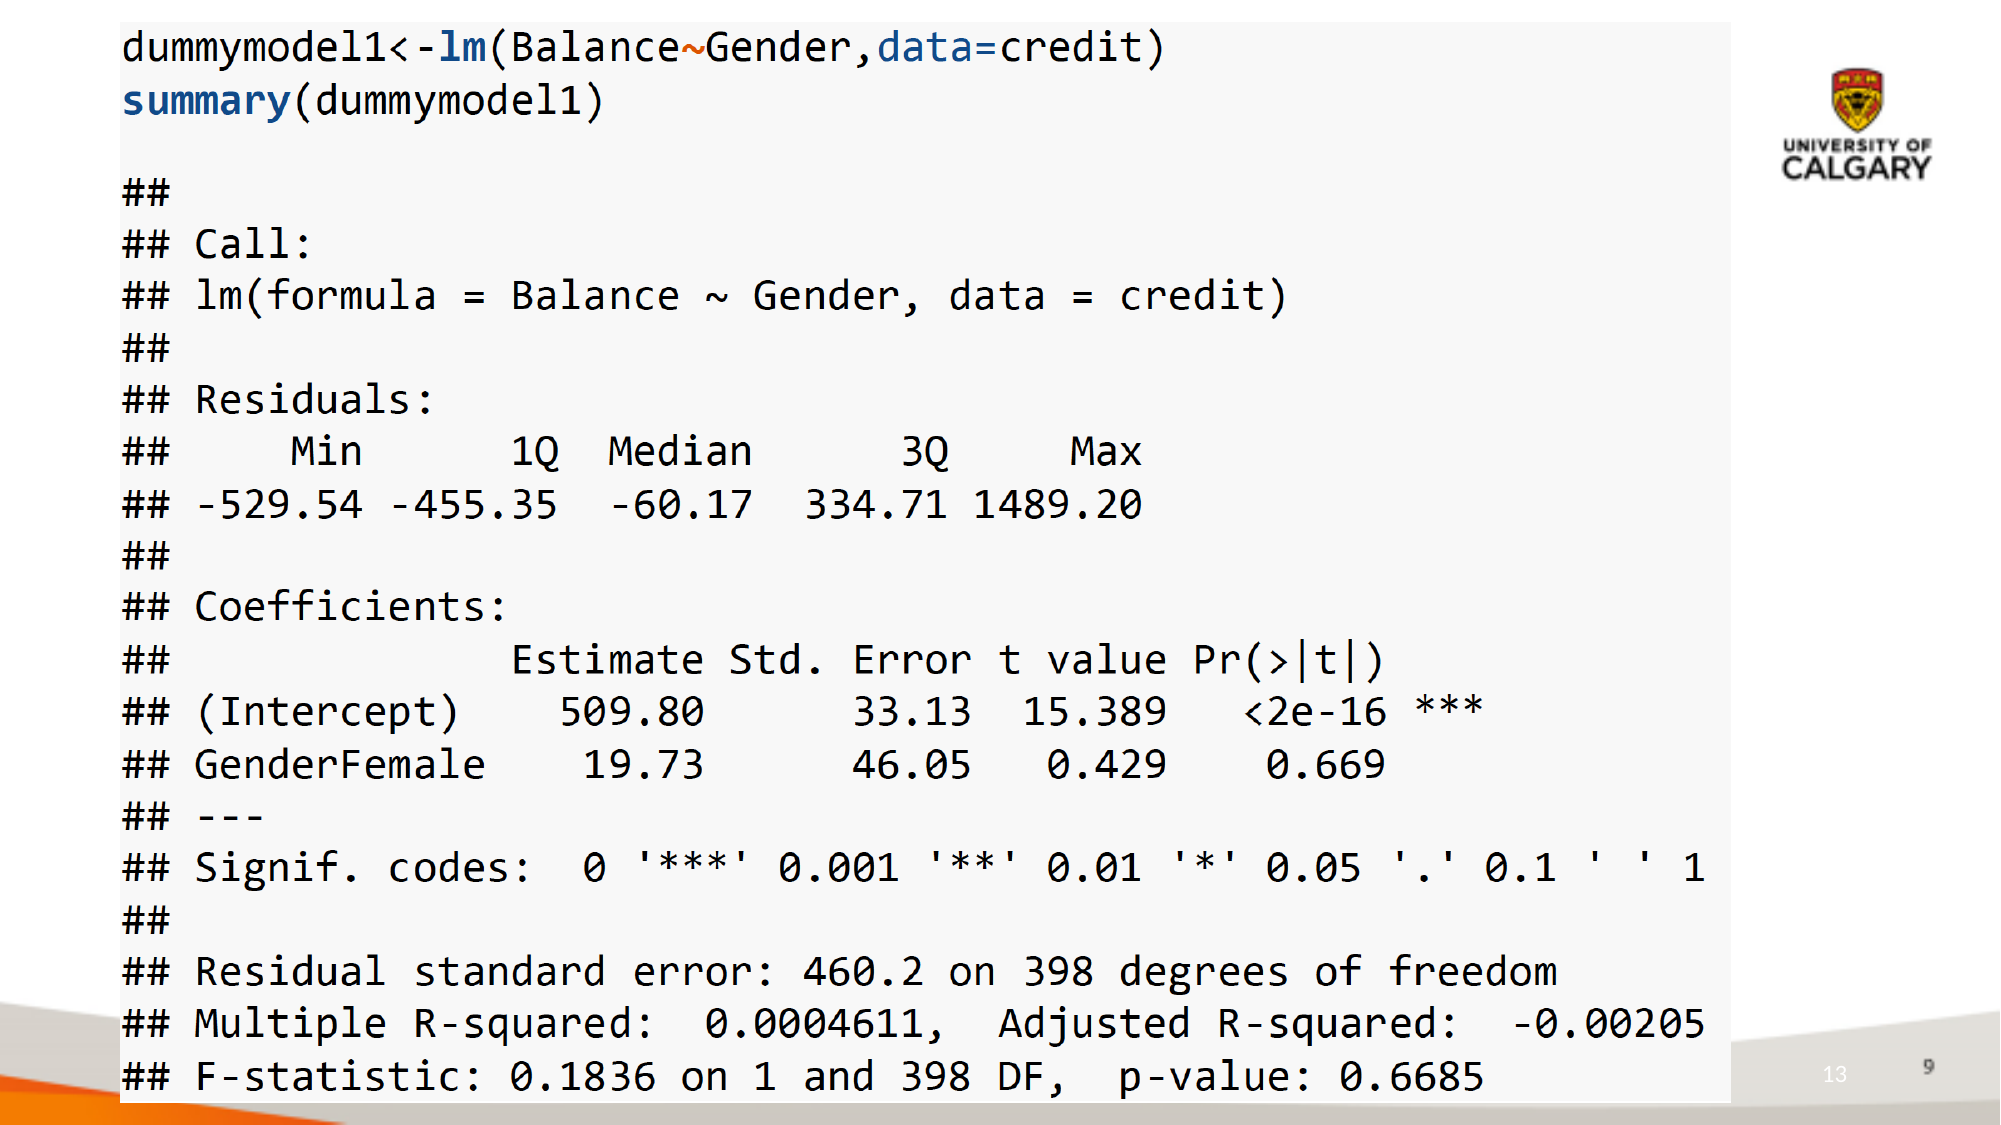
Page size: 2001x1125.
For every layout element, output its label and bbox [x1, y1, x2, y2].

list [120, 22, 1731, 1103]
picture [0, 0, 2000, 1125]
